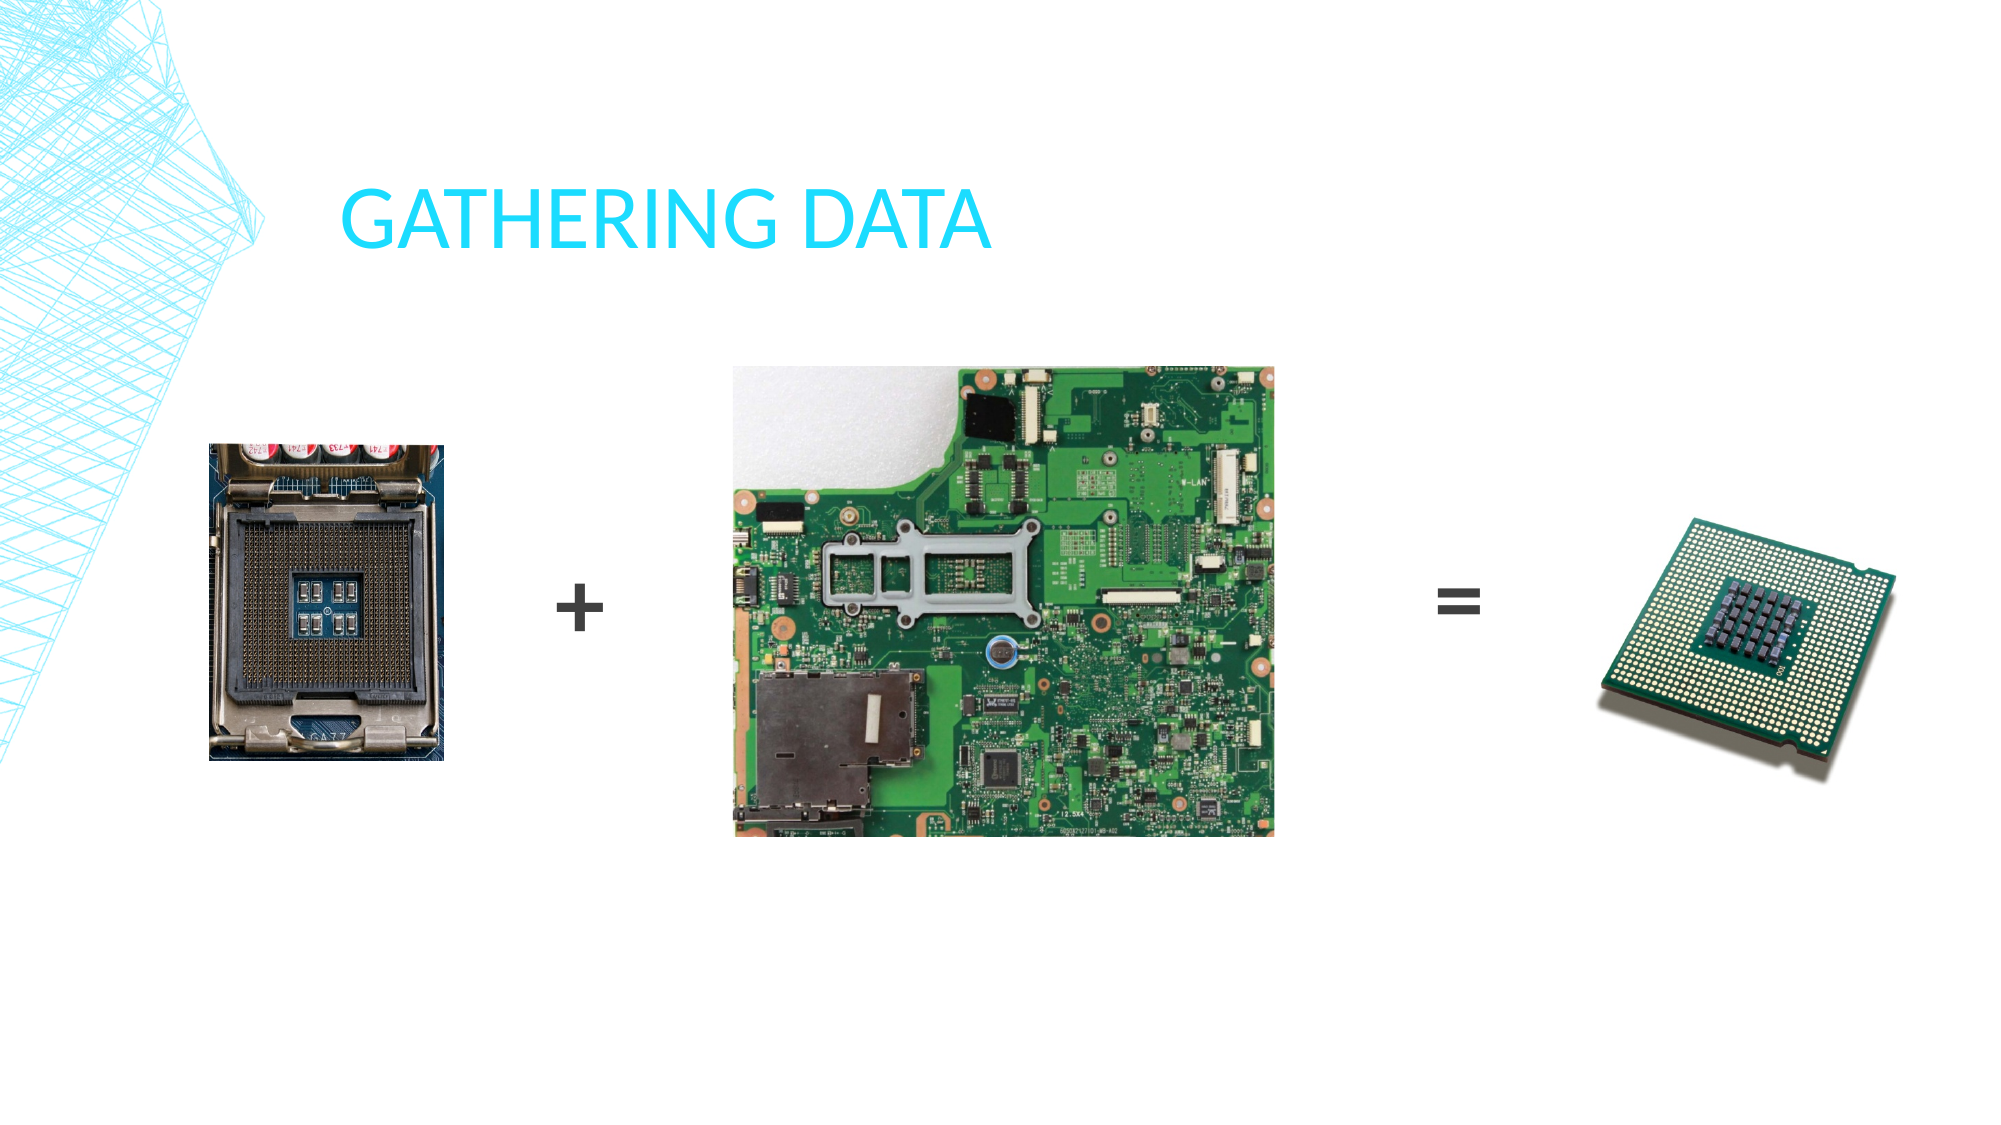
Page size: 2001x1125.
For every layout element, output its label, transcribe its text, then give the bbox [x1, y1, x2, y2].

title Gathering Data [324, 62, 1863, 275]
text_box = [1399, 526, 1541, 661]
text_box + [509, 532, 651, 668]
picture [0, 0, 2001, 1125]
